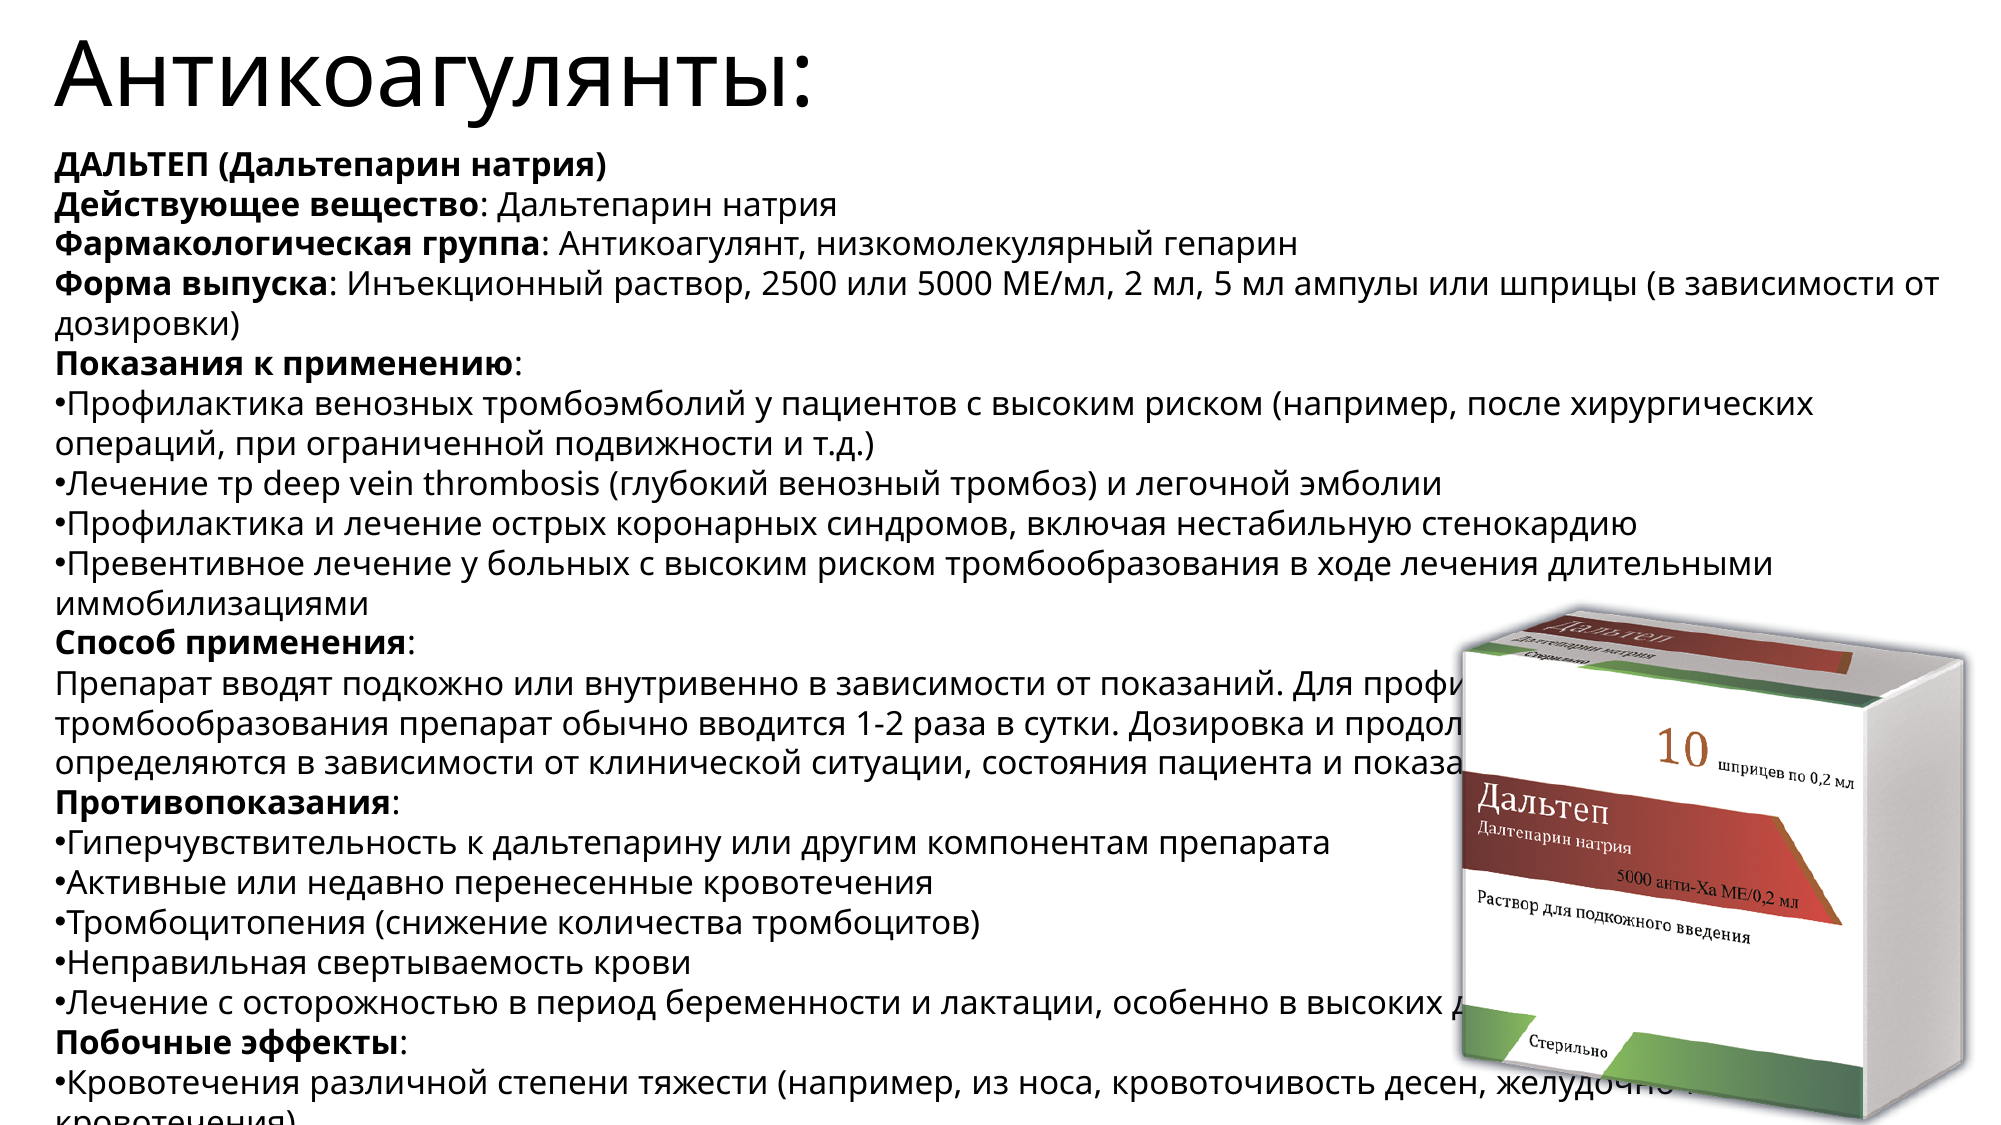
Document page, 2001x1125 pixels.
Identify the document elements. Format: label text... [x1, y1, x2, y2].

picture [1442, 594, 1985, 1125]
text_box ДАЛЬТЕП (Дальтепарин натрия) Действующее вещество: Дальтепарин натрия Фармакологическая группа: Антикоагулянт, низкомолекулярный гепарин Форма выпуска: Инъекционный раствор, 2500 или 5000 МЕ/мл, 2 мл, 5 мл ампулы или шприцы (в зависимости от дозировки) Показания к применению: Профилактика венозных тромбоэмболий у пациентов с высоким риском (например, после хирургических операций, при ограниченной подвижности и т.д.) Лечение тр deep vein thrombosis (глубокий венозный тромбоз) и легочной эмболии Профилактика и лечение острых коронарных синдромов, включая нестабильную стенокардию Превентивное лечение у больных с высоким риском тромбообразования в ходе лечения длительными иммобилизациями Способ применения: Препарат вводят подкожно или внутривенно в зависимости от показаний. Для профилактики тромбообразования препарат обычно вводится 1-2 раза в сутки. Дозировка и продолжительность применения определяются в зависимости от клинической ситуации, состояния пациента и показаний. Противопоказания: Гиперчувствительность к дальтепарину или другим компонентам препарата Активные или недавно перенесенные кровотечения Тромбоцитопения (снижение количества тромбоцитов) Неправильная свертываемость крови Лечение с осторожностью в период беременности и лактации, особенно в высоких дозах Побочные эффекты: Кровотечения различной степени тяжести (например, из носа, кровоточивость десен, желудочно-кишечные кровотечения) Тромбоцитопения (снижение числа тромбоцитов) Аллергические реакции, включая кожные высыпания Легкие симптомы, такие как головная боль или головокружение Реакции на месте инъекции (болезненность, покраснение) [39, 135, 1961, 1125]
title Антикоагулянты: [39, 18, 1765, 135]
